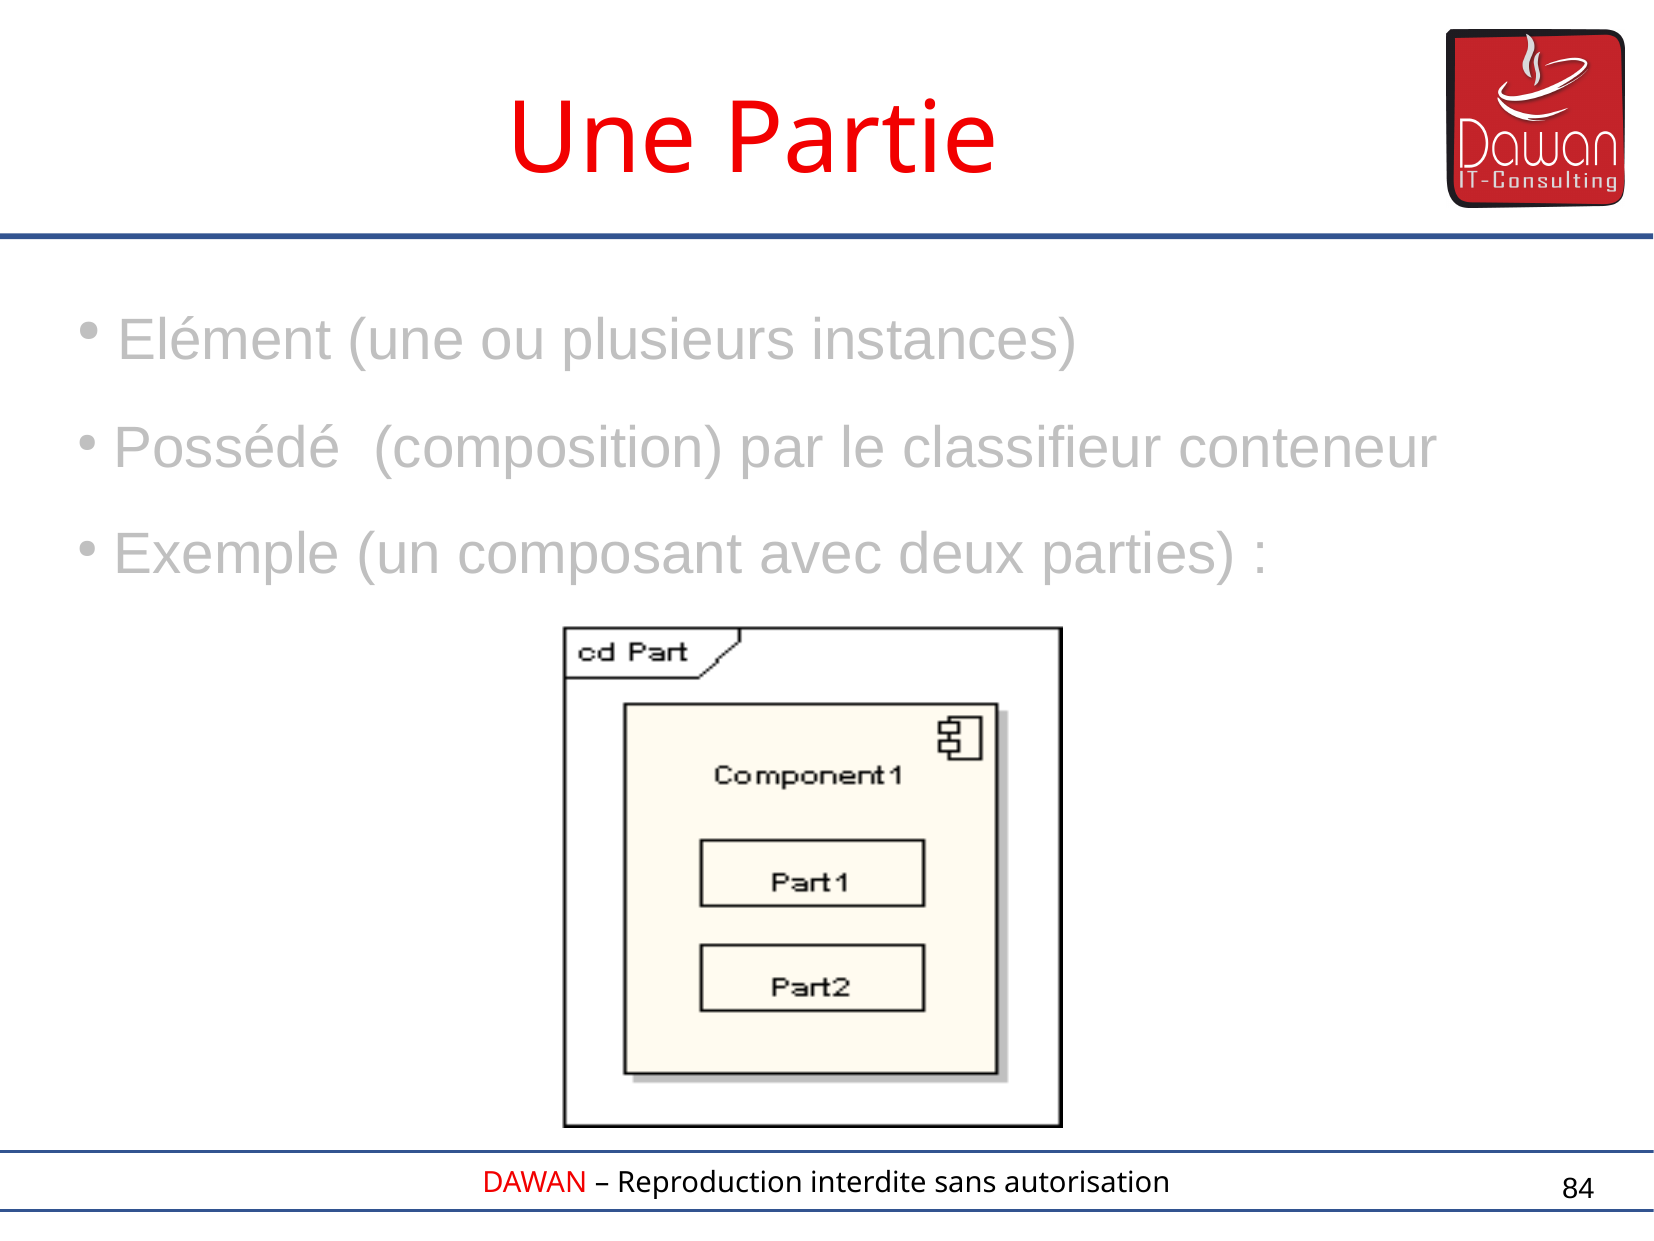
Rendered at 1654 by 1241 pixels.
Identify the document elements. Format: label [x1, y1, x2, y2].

slide_number [1535, 1169, 1595, 1233]
picture [1447, 29, 1625, 208]
picture [560, 625, 1063, 1128]
text_box [76, 277, 1565, 600]
title [59, 29, 1447, 237]
